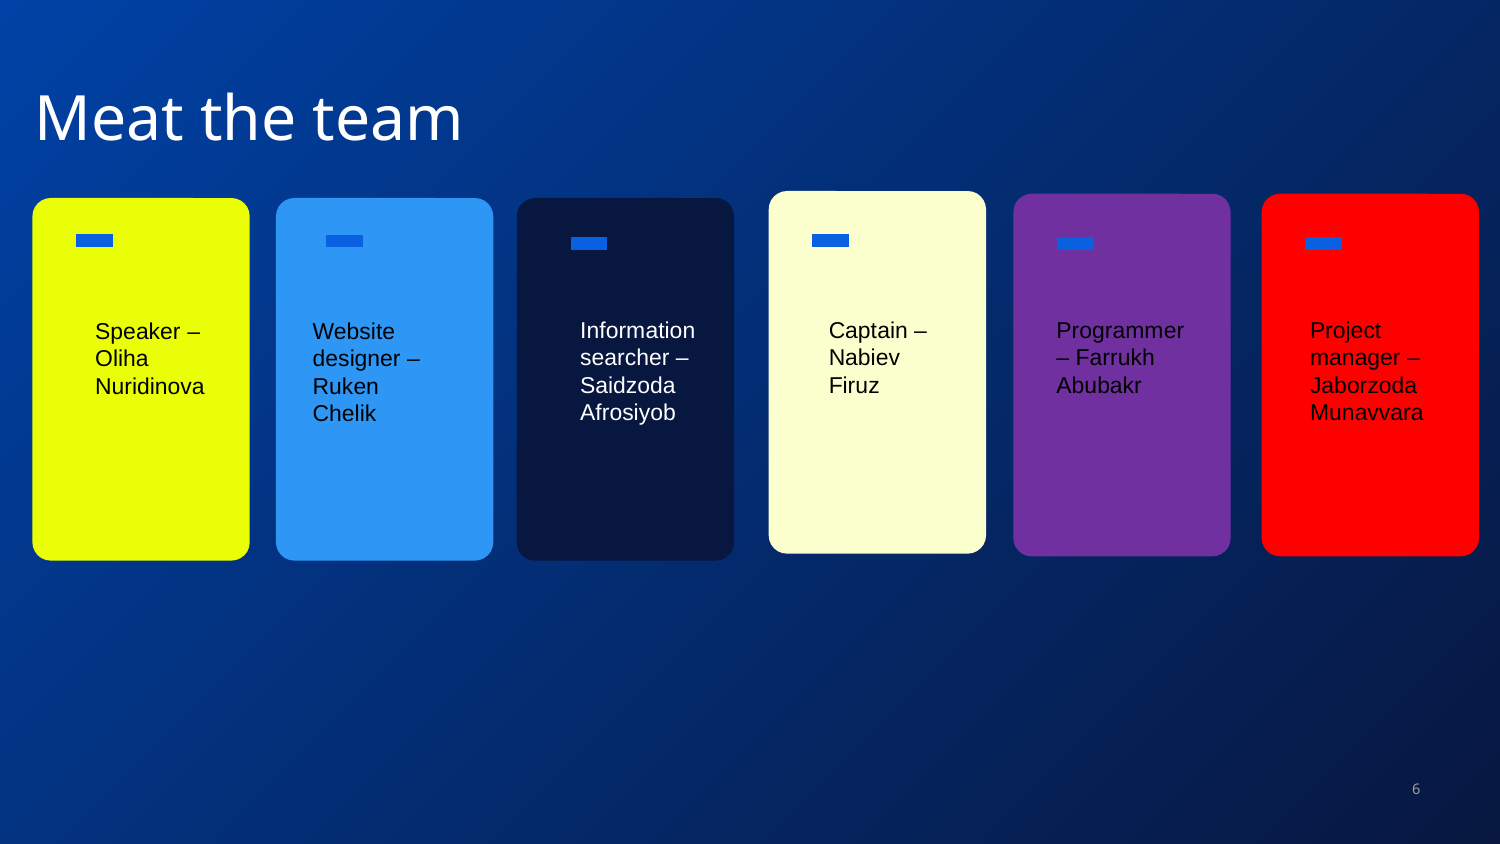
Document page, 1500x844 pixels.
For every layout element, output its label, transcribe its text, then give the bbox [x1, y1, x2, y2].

text_box Meat the team [34, 92, 1107, 153]
text_box Captain – Nabiev Firuz [814, 308, 948, 406]
text_box [1013, 193, 1231, 557]
text_box [1261, 193, 1480, 557]
text_box [516, 197, 735, 561]
text_box Programmer – Farrukh Abubakr [1041, 308, 1202, 406]
text_box [768, 190, 987, 554]
text_box [275, 197, 494, 561]
text_box [32, 197, 250, 561]
text_box Speaker – Oliha Nuridinova [80, 309, 225, 407]
slide_number 6 [1388, 779, 1421, 800]
text_box Website designer – Ruken Chelik [297, 309, 442, 434]
text_box Information searcher – Saidzoda Afrosiyob [565, 307, 720, 433]
text_box Project manager – Jaborzoda Munavvara [1295, 307, 1439, 433]
